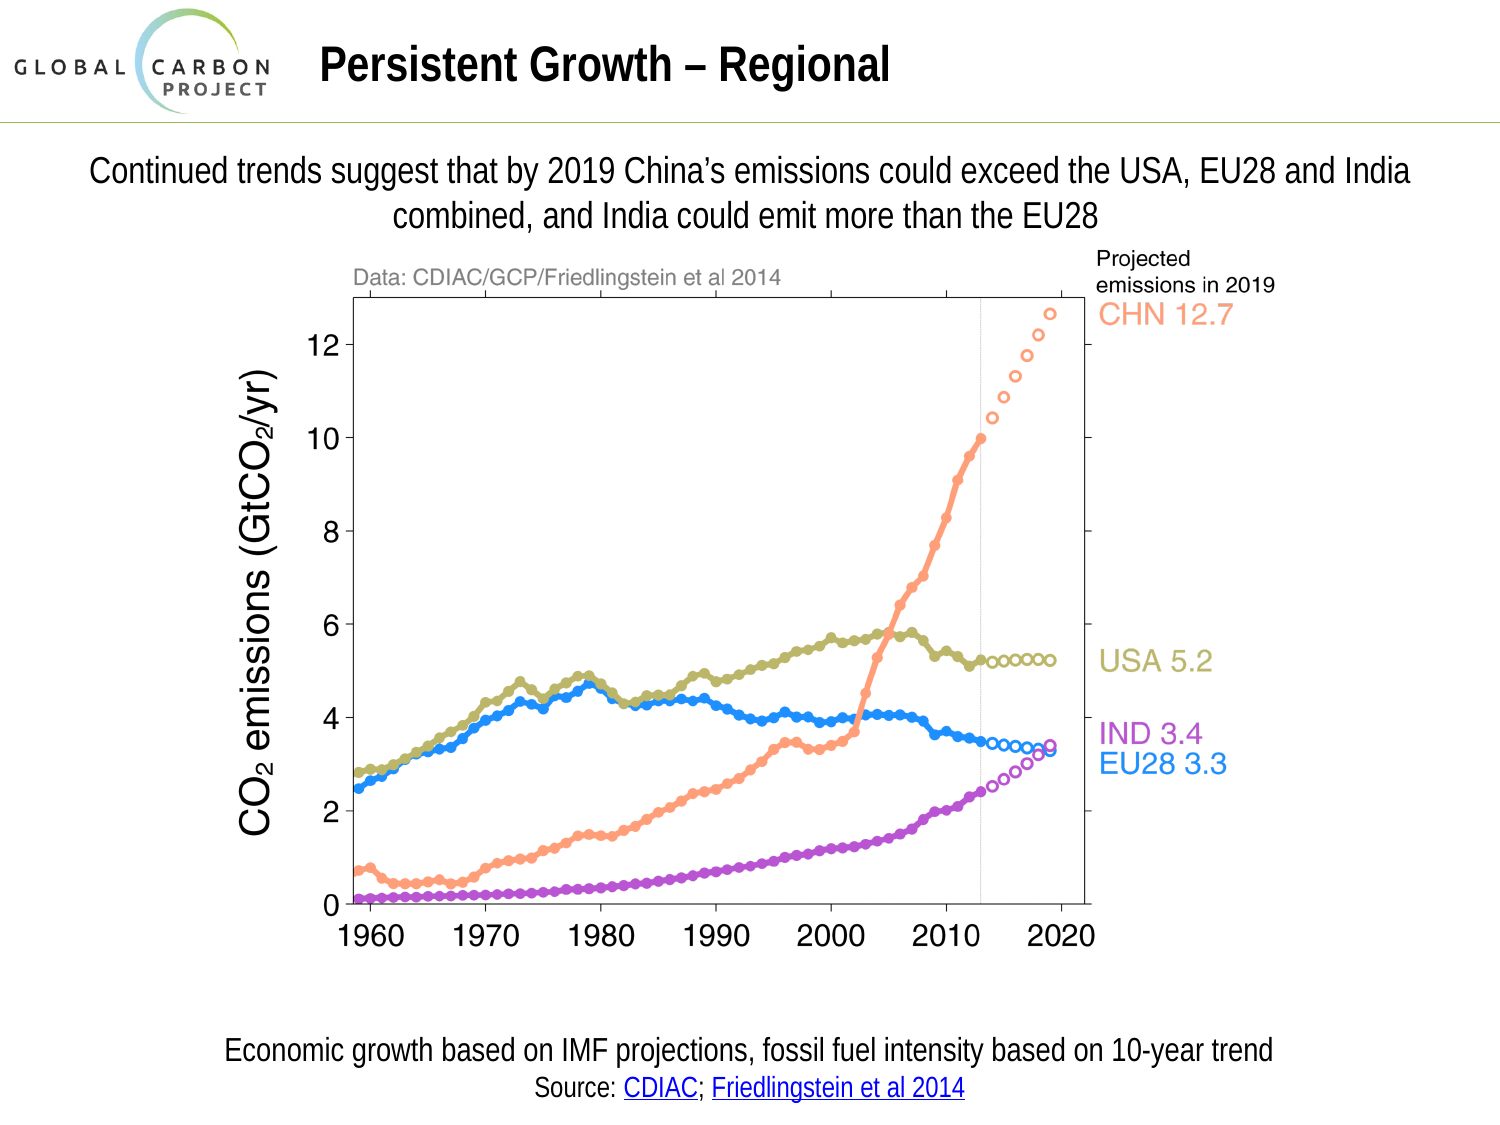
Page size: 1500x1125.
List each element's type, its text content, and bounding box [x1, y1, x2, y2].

picture [0, 0, 286, 122]
title Persistent Growth – Regional [304, 19, 1500, 103]
list Continued trends suggest that by 2019 China’s emissions could exceed the USA, EU28 and India combined, and India could emit more than the EU28 [70, 135, 1430, 248]
list Economic growth based on IMF projections, fossil fuel intensity based on 10-year trend Source: CDIAC; Friedlingstein et al 2014 [31, 933, 1469, 1111]
picture [88, 235, 1415, 1005]
